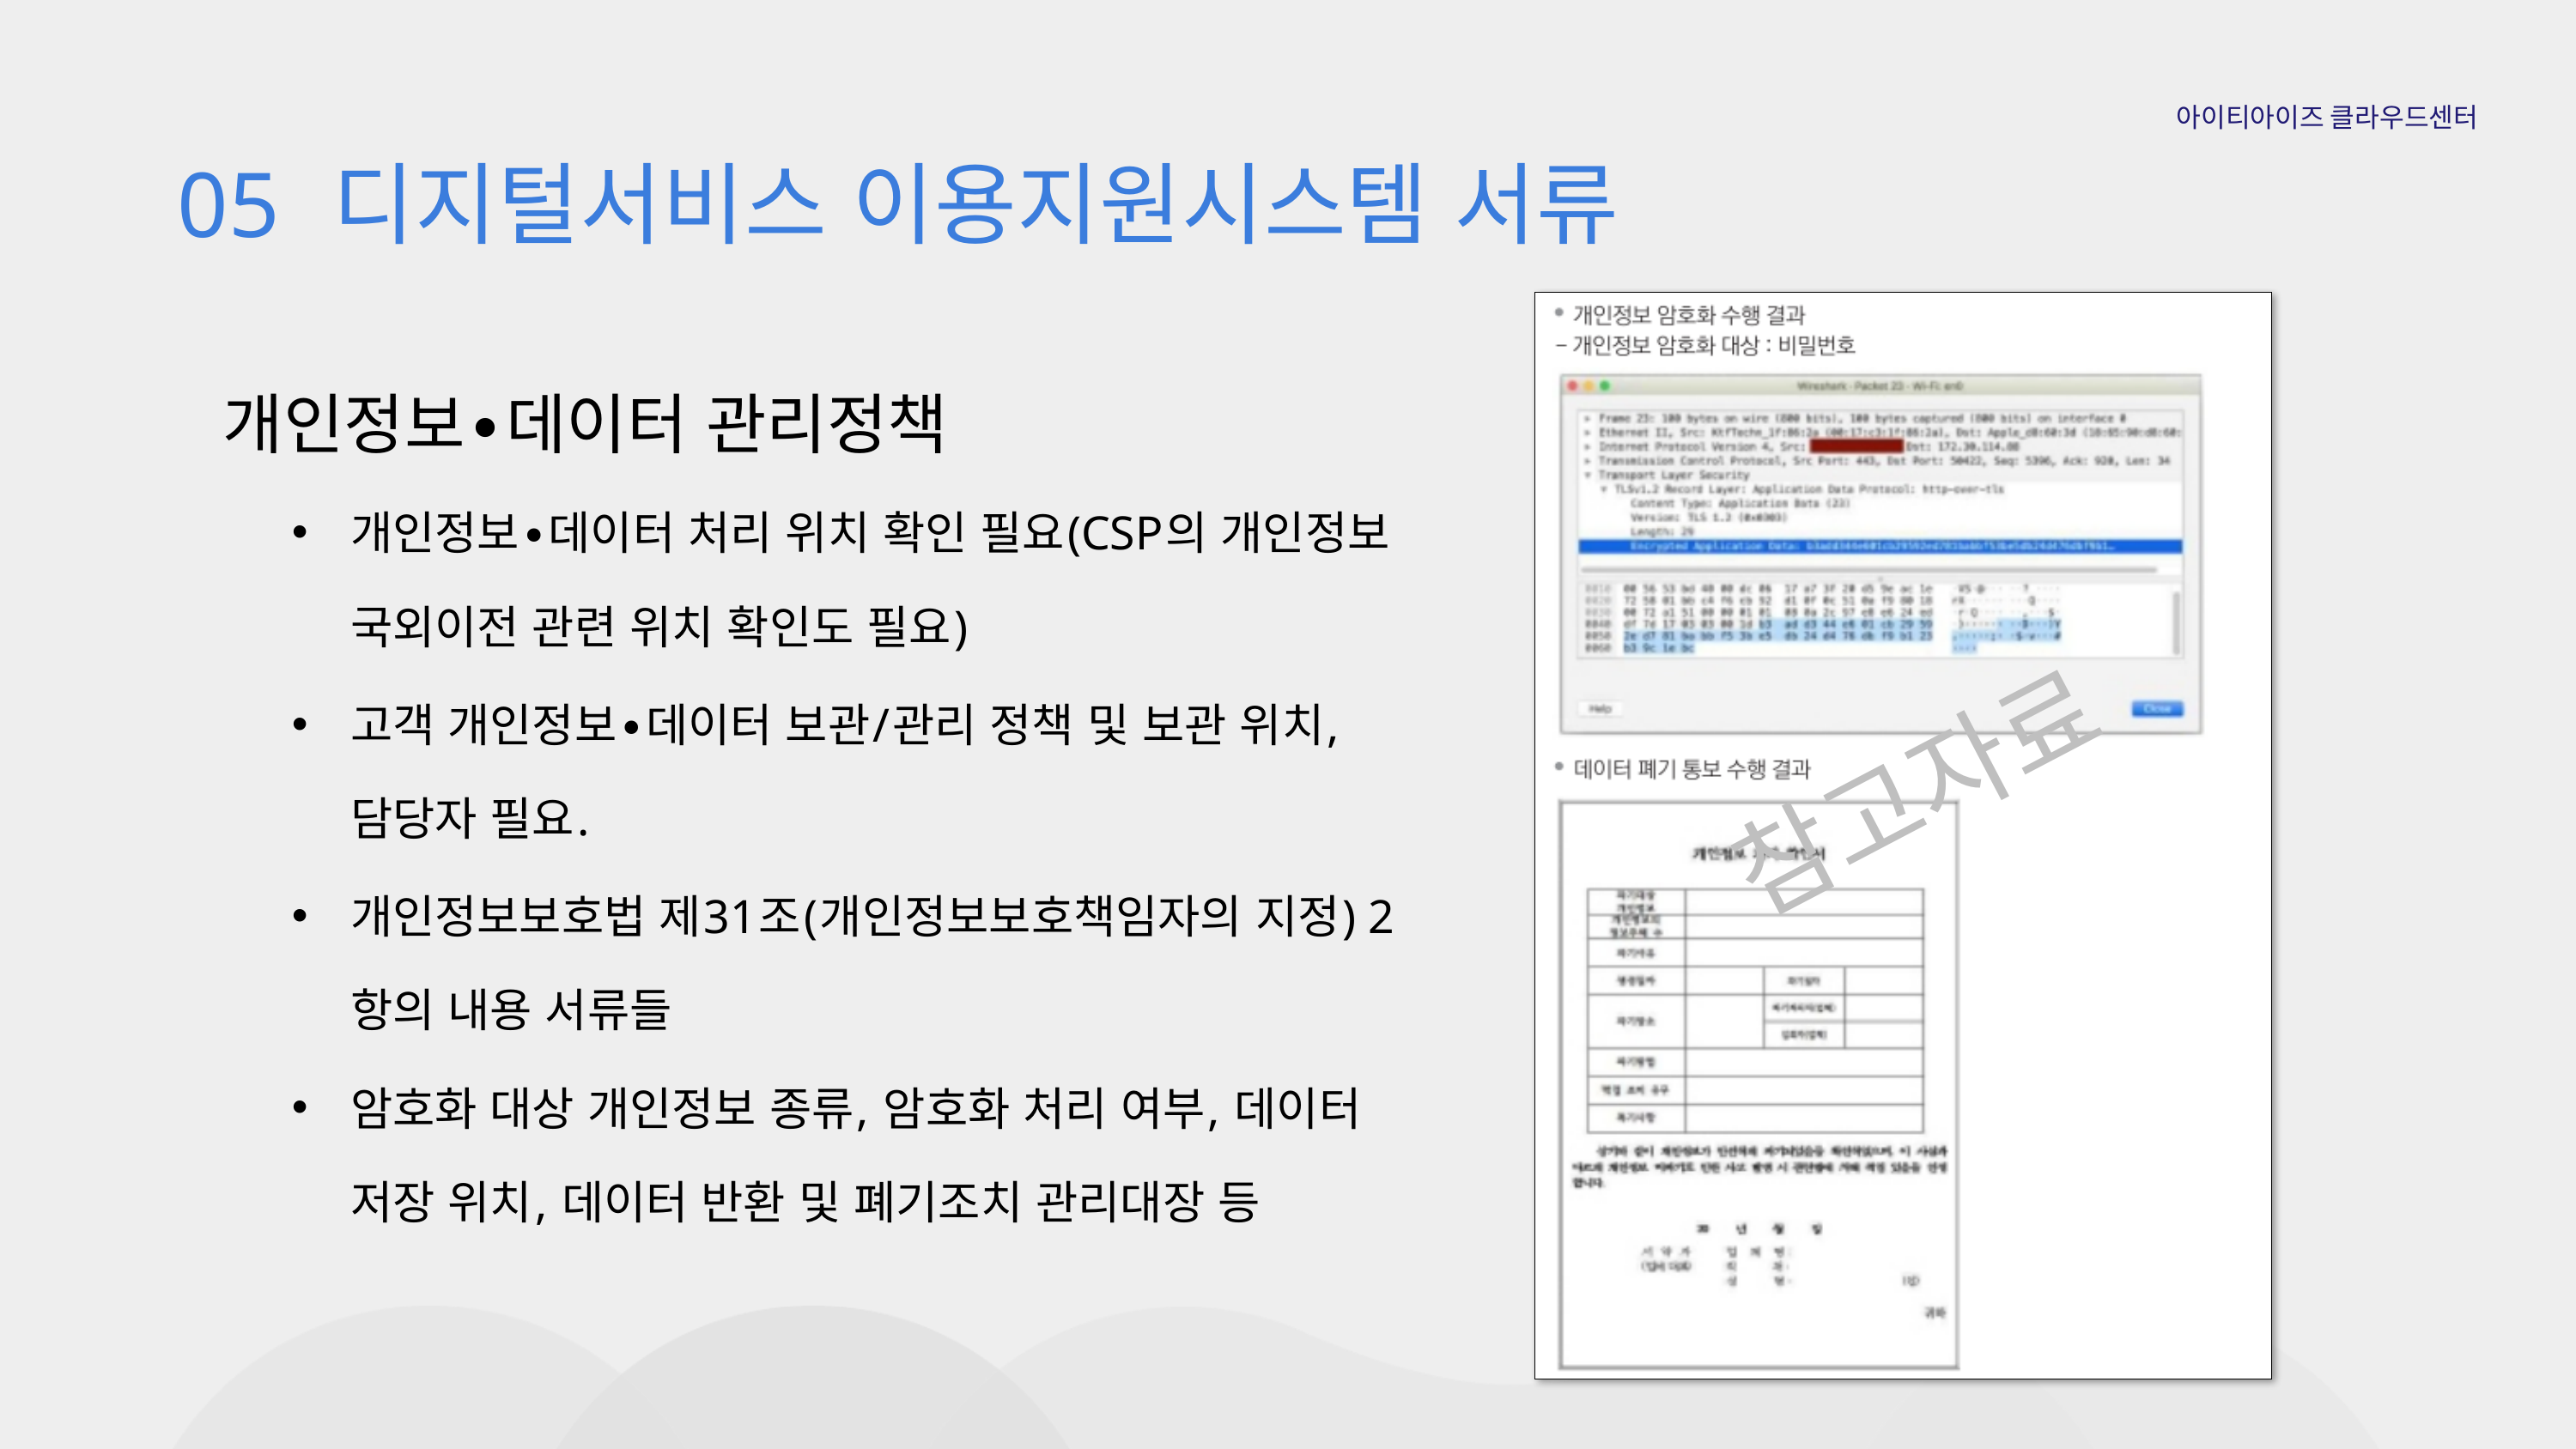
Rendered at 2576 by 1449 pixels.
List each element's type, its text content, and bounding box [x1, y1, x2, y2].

text_box 개인정보∙데이터 관리정책 개인정보∙데이터 처리 위치 확인 필요(CSP의 개인정보 국외이전 관련 위치 확인도 필요) 고객 개인정보∙데이터 보관/관리 정책 및 보관 위치, 담당자 필요. 개인정보보호법 제31조(개인정보보호책임자의 지정) 2항의 내용 서류들 암호화 대상 개인정보 종류, 암호화 처리 여부, 데이터 저장 위치, 데이터 반환 및 폐기조치 관리대장 등 [210, 320, 1445, 1305]
picture [1534, 291, 2272, 1379]
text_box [128, 1306, 2423, 1449]
text_box 아이티아이즈 클라우드센터 [2026, 94, 2492, 139]
text_box 디지털서비스 이용지원시스템 서류 [320, 141, 1819, 262]
text_box 05 [165, 141, 320, 262]
